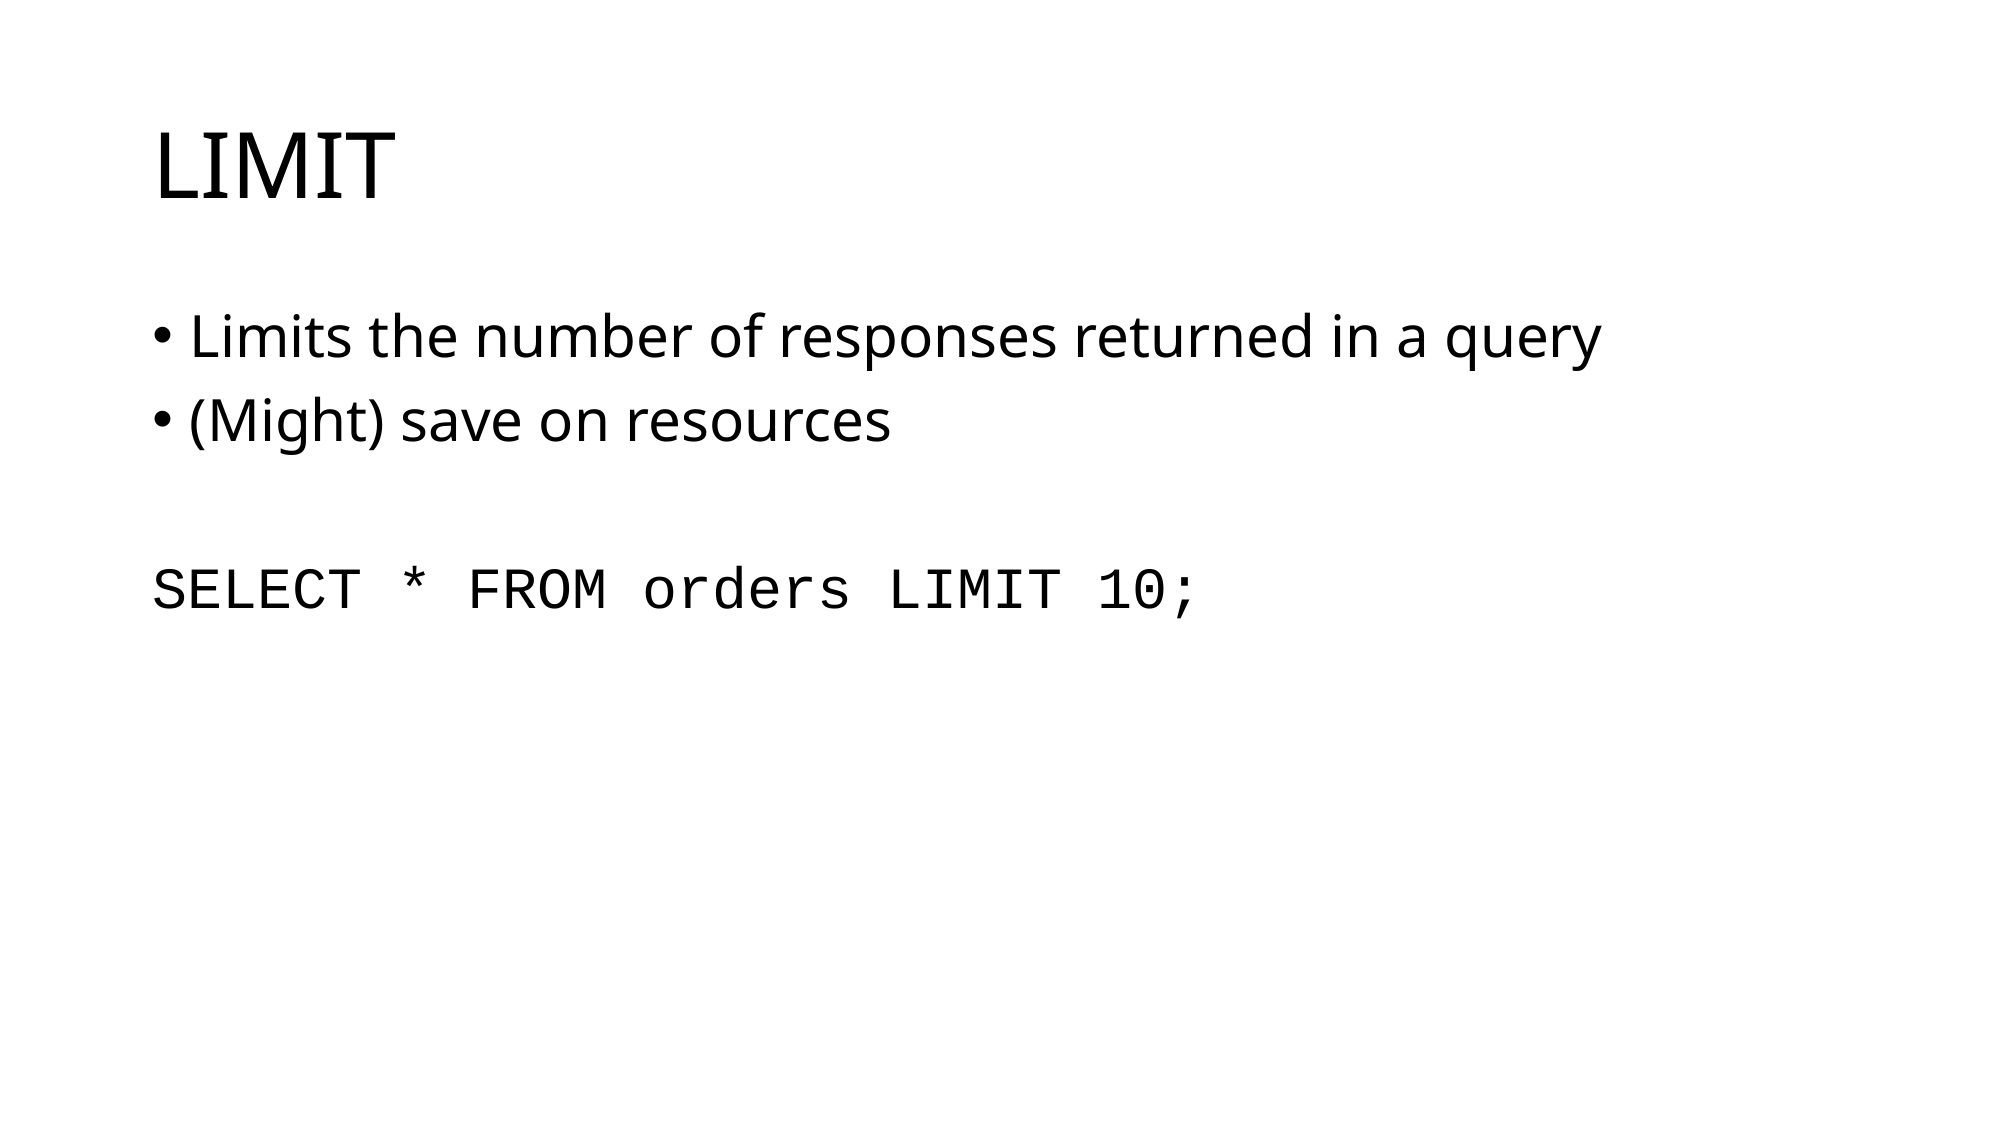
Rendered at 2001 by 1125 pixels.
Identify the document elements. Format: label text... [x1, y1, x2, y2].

title LIMIT [137, 59, 1863, 278]
list Limits the number of responses returned in a query (Might) save on resources SELECT * FROM orders LIMIT 10; [137, 299, 1863, 1014]
